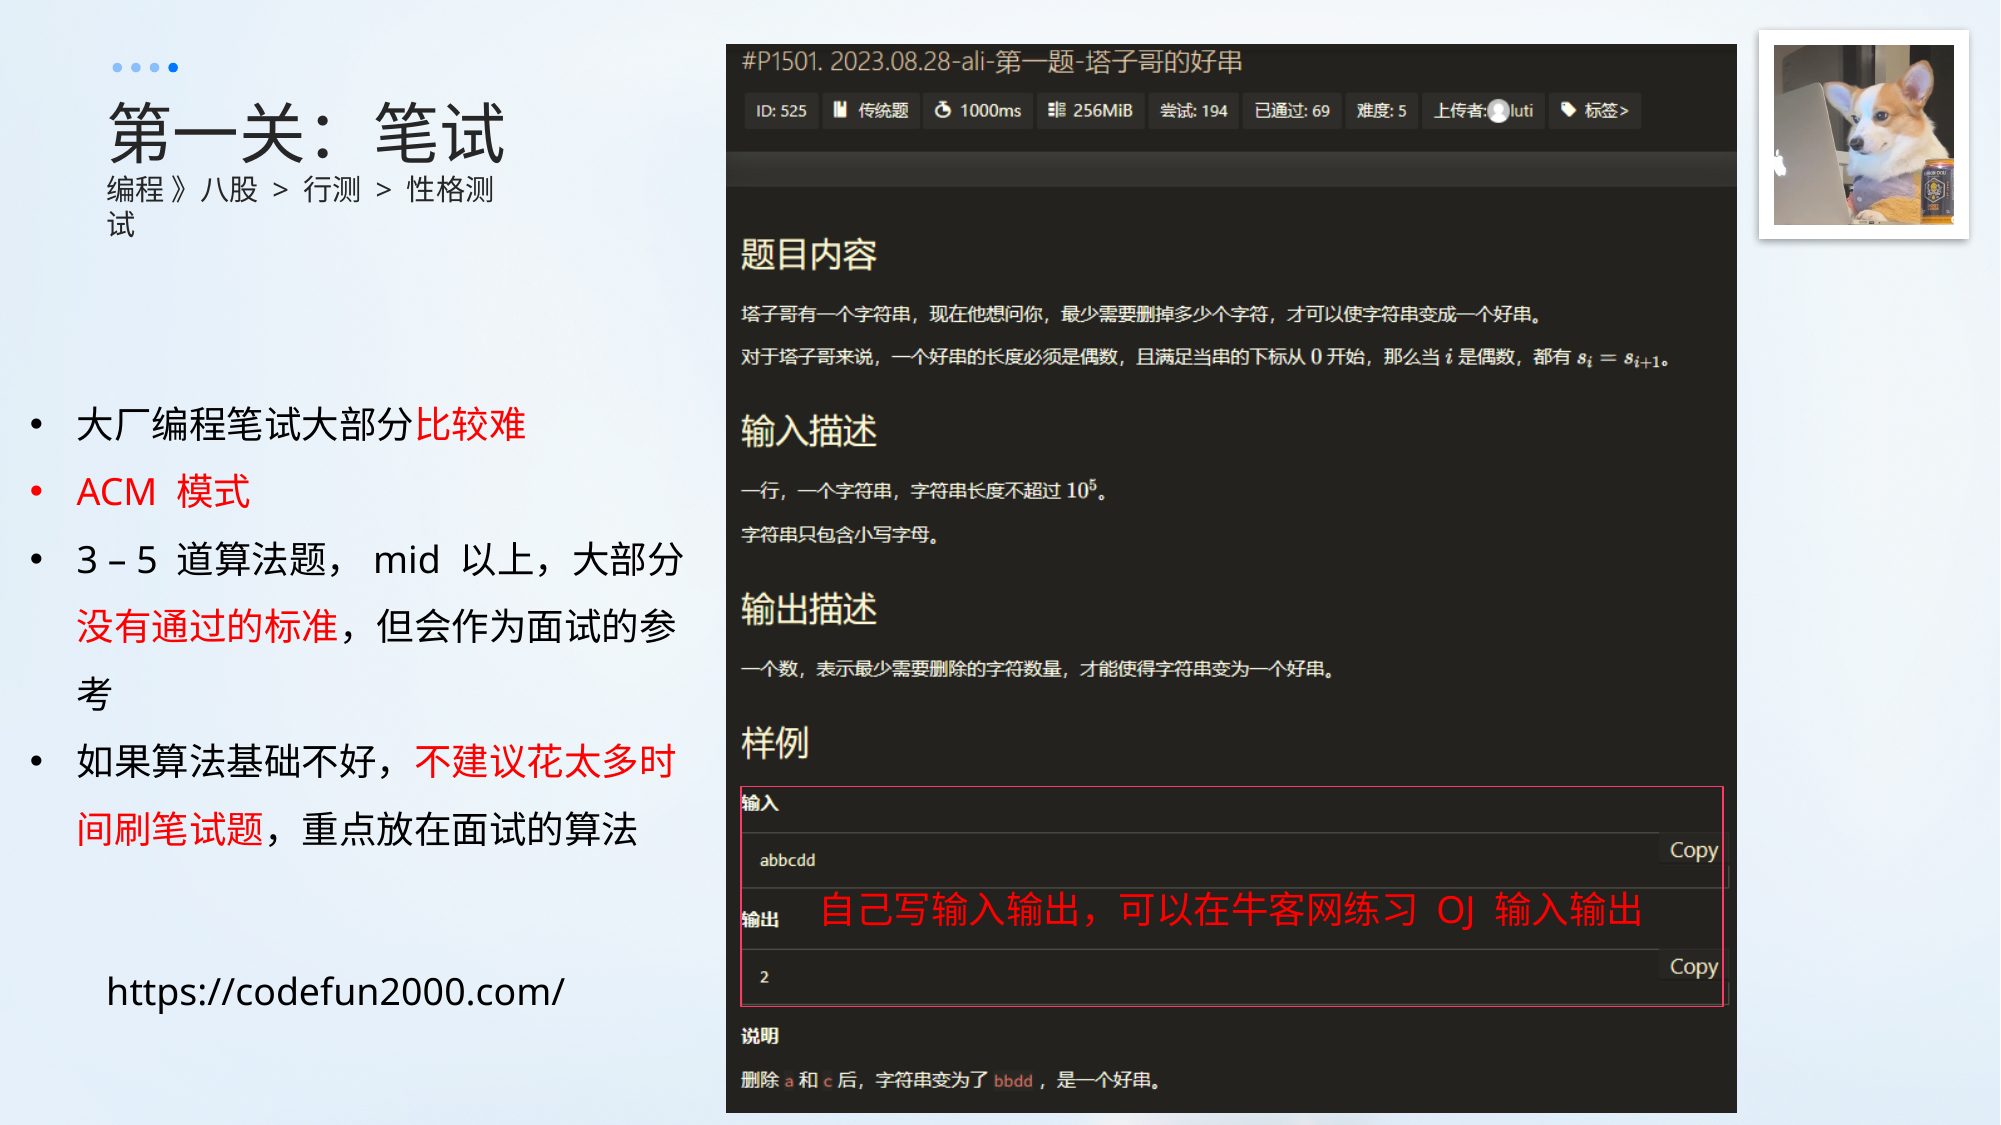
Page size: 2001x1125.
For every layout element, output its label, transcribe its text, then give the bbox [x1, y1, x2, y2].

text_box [112, 62, 178, 73]
text_box 大厂编程笔试大部分比较难 ACM 模式 3 – 5 道算法题，mid 以上，大部分没有通过的标准，但会作为面试的参考 如果算法基础不好，不建议花太多时间刷笔试题，重点放在面试的算法 [15, 370, 726, 858]
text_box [91, 84, 726, 215]
text_box https://codefun2000.com/ [91, 960, 592, 1021]
picture [0, 0, 2001, 1125]
